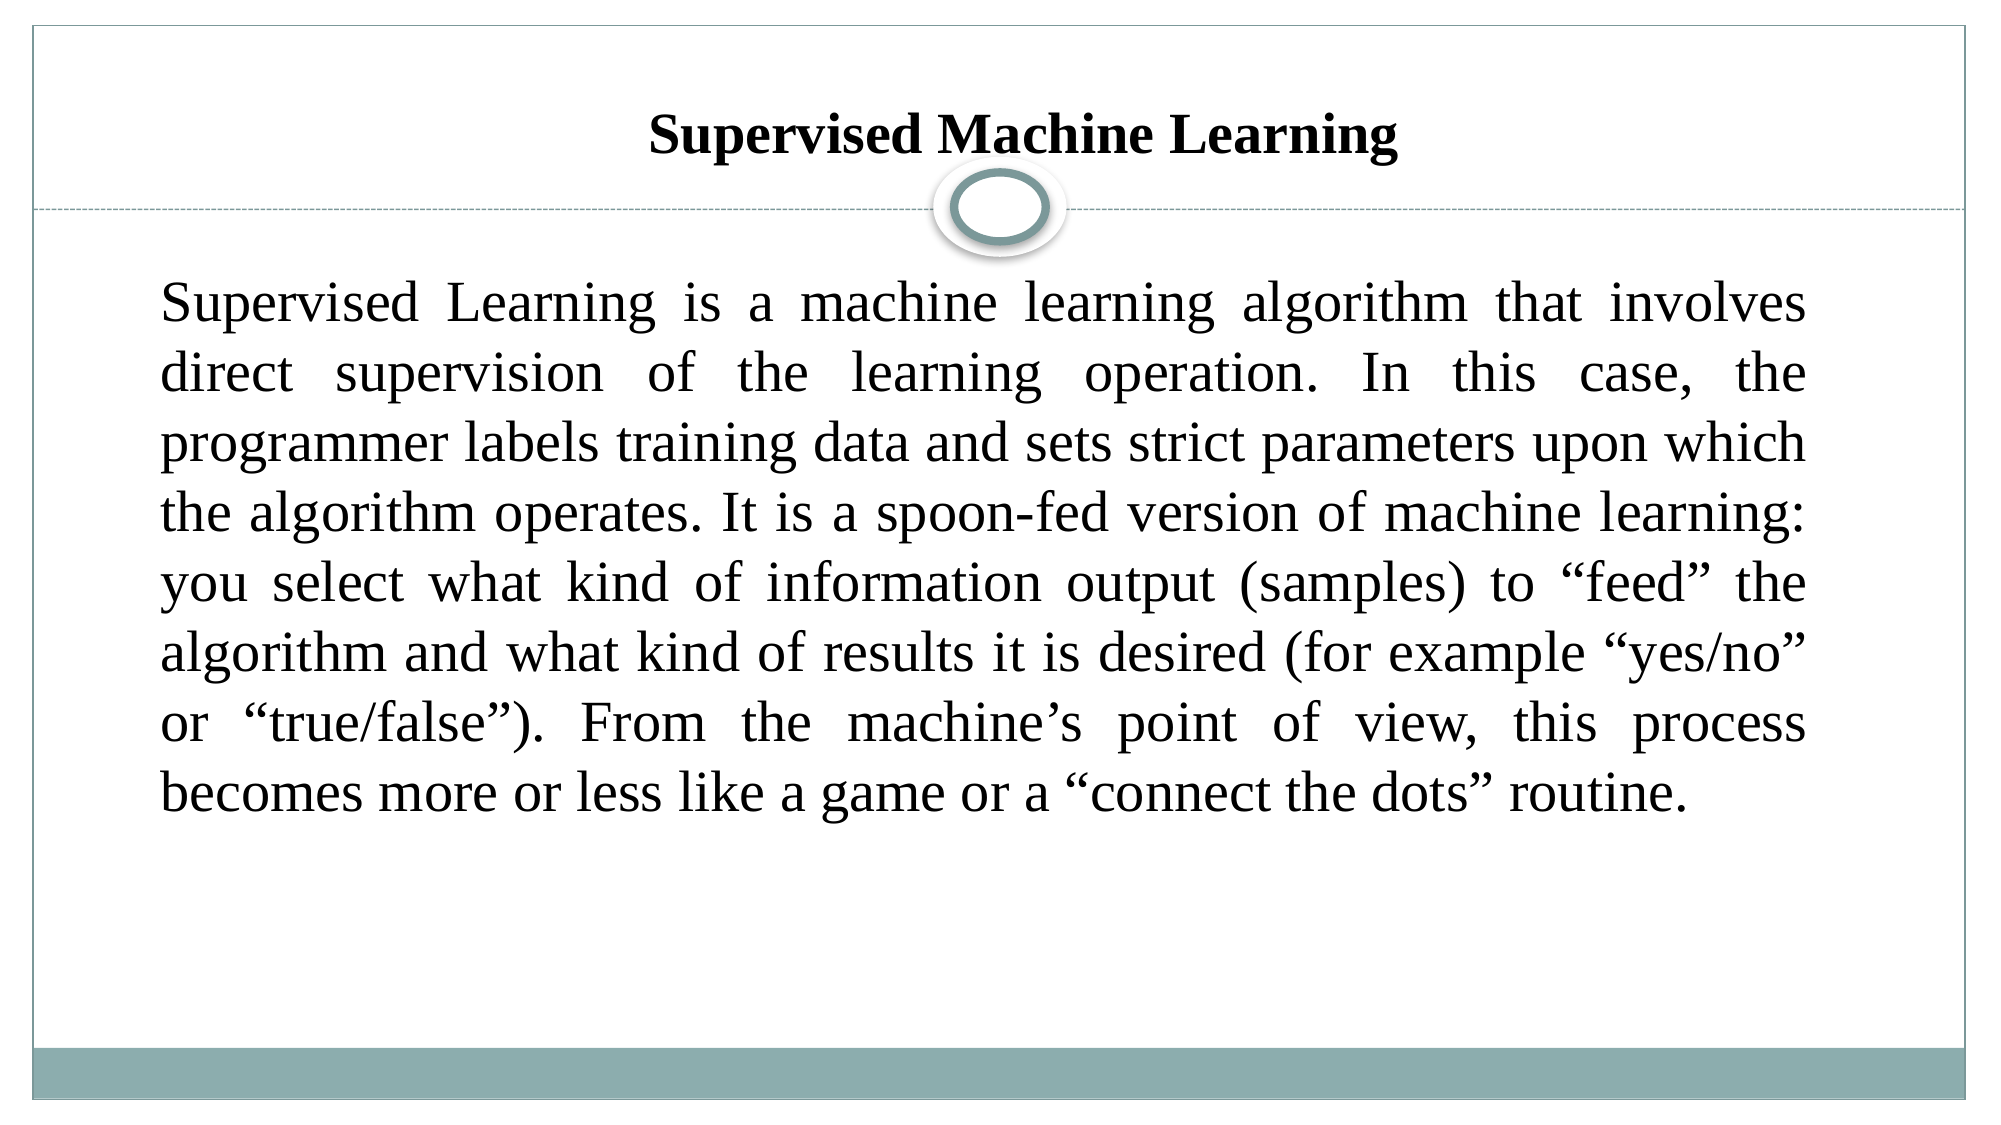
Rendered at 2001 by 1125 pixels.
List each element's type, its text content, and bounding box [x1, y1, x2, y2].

text_box Supervised Machine Learning [633, 87, 1415, 173]
text_box Supervised Learning is a machine learning algorithm that involves direct supervision of the learning operation. In this case, the programmer labels training data and sets strict parameters upon which the algorithm operates. It is a spoon-fed version of machine learning: you select what kind of information output (samples) to “feed” the algorithm and what kind of results it is desired (for example “yes/no” or “true/false”). From the machine’s point of view, this process becomes more or less like a game or a “connect the dots” routine. [145, 256, 1823, 831]
list [62, 239, 1601, 726]
